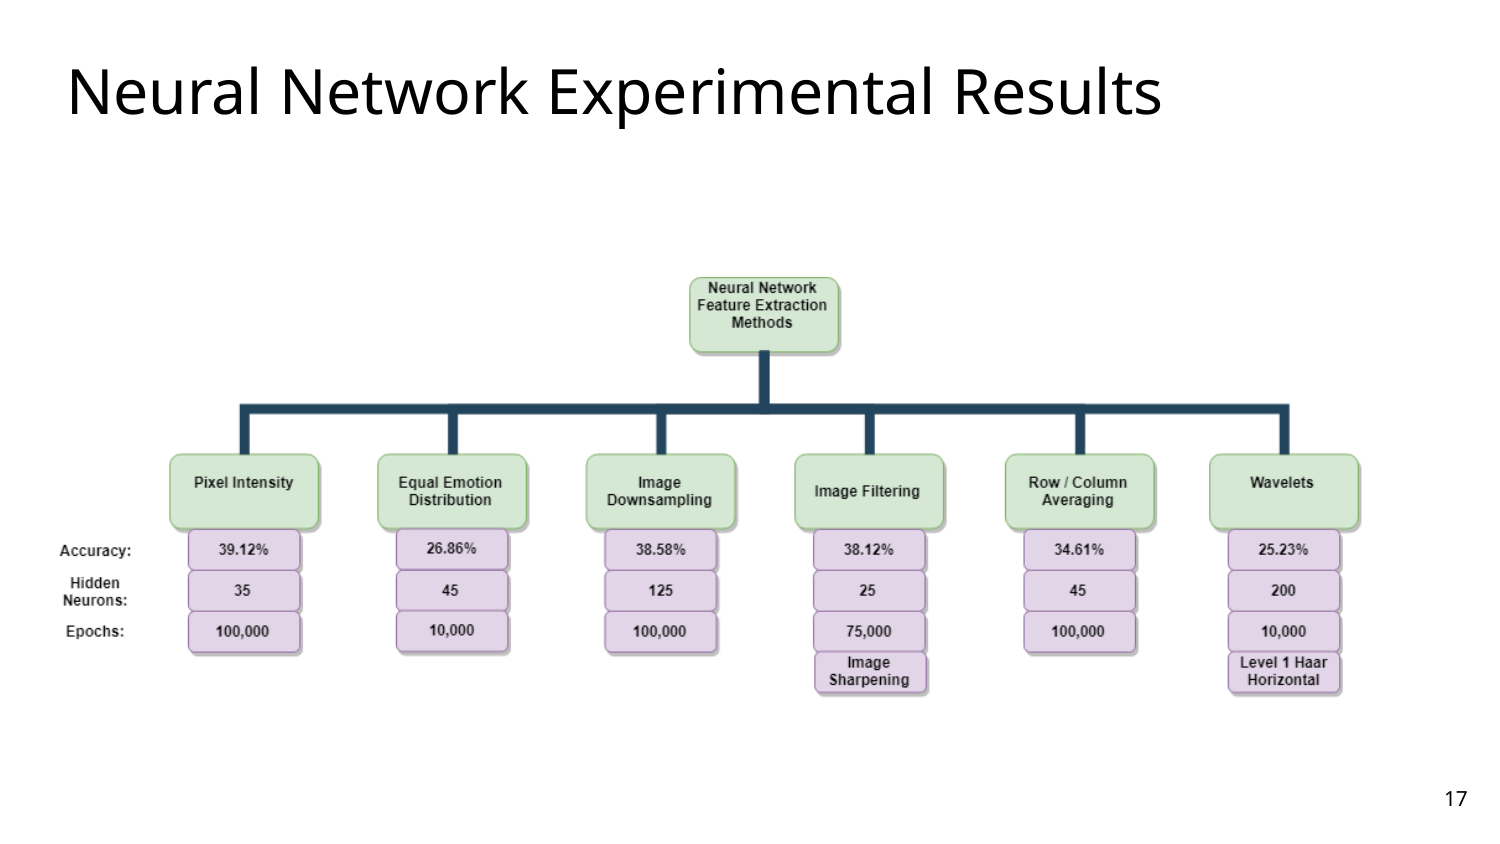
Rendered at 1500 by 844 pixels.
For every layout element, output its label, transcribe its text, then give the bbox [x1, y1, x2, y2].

picture [58, 277, 1364, 705]
slide_number ‹#› [1392, 767, 1483, 833]
title Neural Network Experimental Results [51, 36, 1449, 131]
